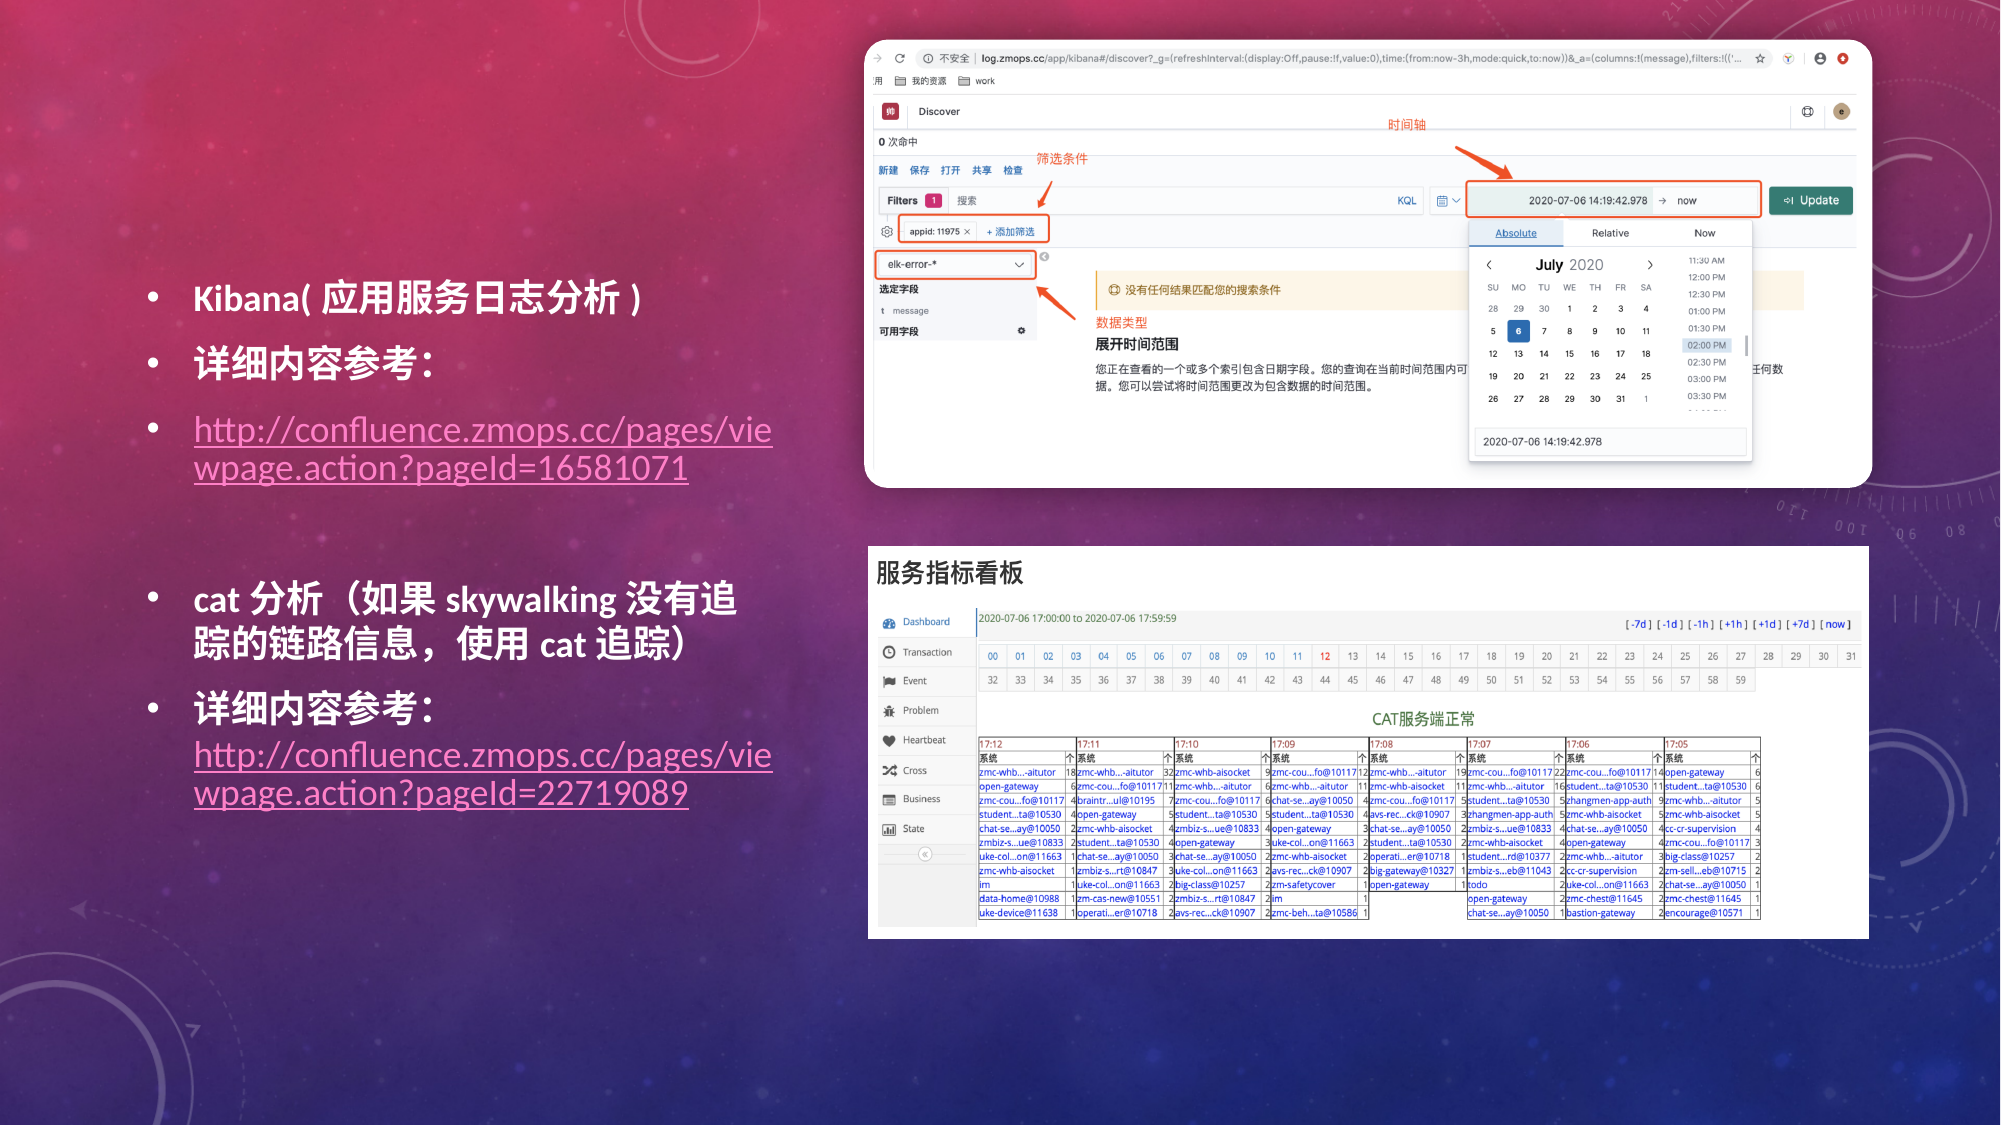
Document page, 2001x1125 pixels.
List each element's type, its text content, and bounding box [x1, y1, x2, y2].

picture [0, 0, 2001, 1125]
list Kibana(应用服务日志分析) 详细内容参考： http://confluence.zmops.cc/pages/viewpage.action?pageId=16581071 cat分析（如果skywalking没有追踪的链路信息，使用cat追踪） 详细内容参考：http://confluence.zmops.cc/pages/viewpage.action?pageId=22719089 [131, 43, 789, 968]
